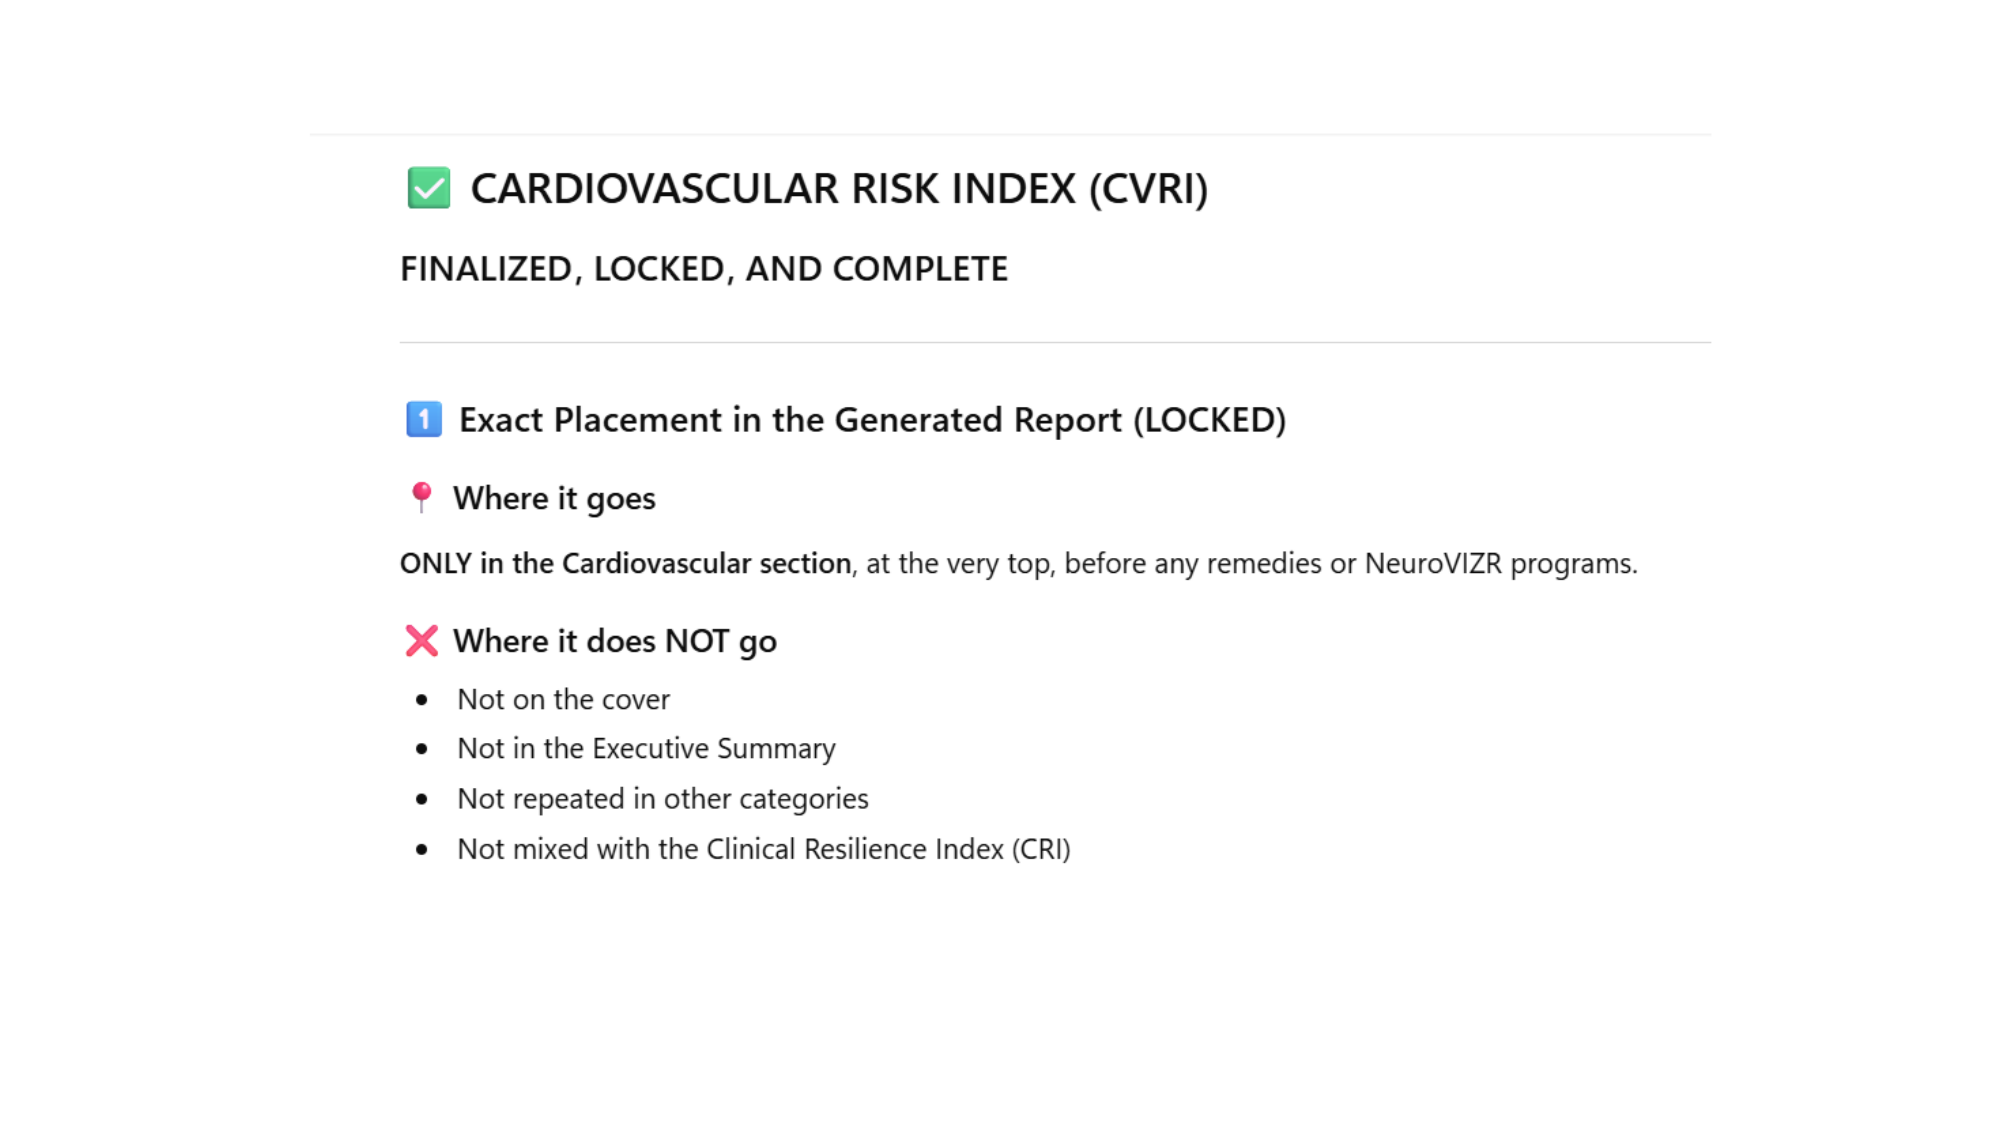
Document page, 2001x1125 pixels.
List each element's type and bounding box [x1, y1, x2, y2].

picture [309, 125, 1712, 921]
